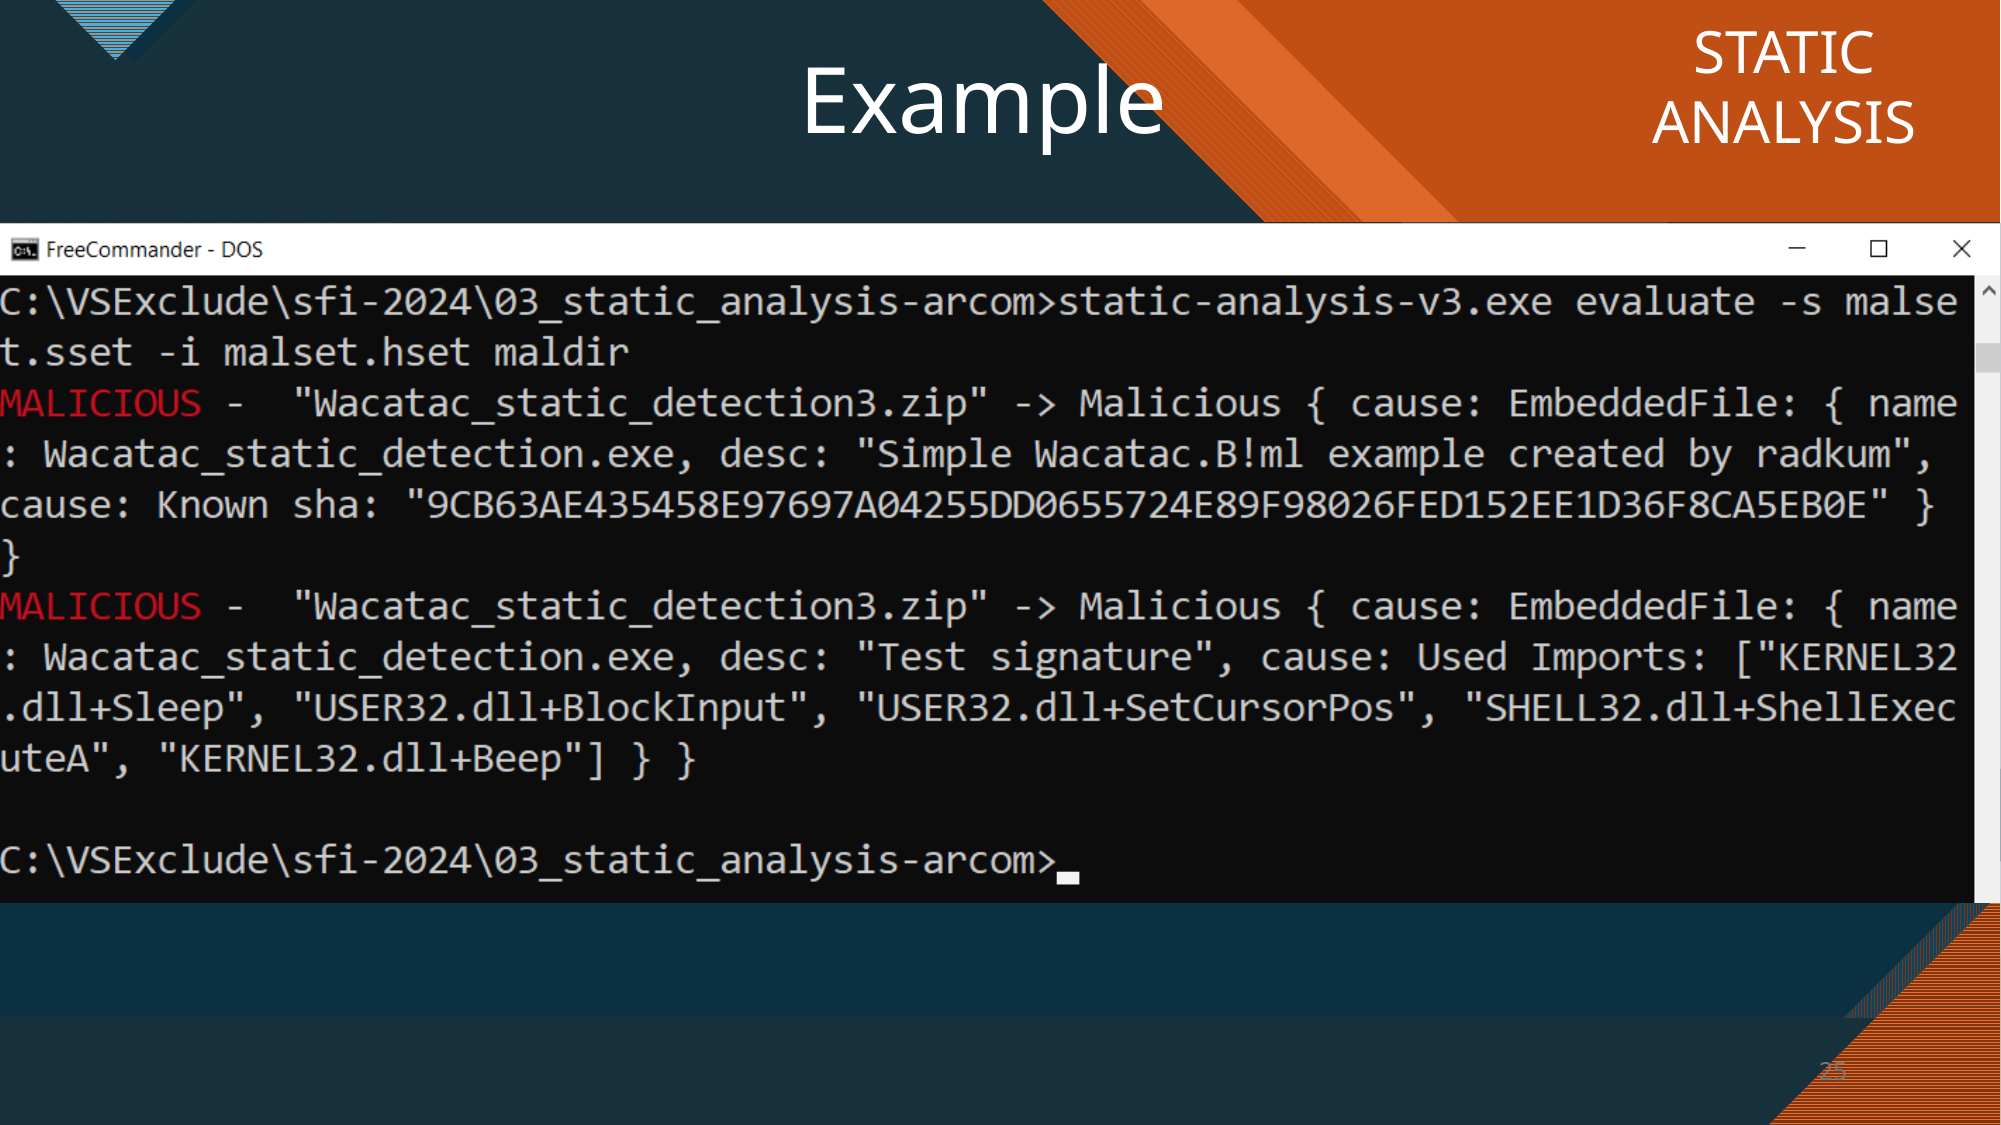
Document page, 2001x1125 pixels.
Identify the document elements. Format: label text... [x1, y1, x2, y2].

text_box Example [327, 34, 1640, 159]
slide_number 25 [1412, 1042, 1863, 1103]
picture [0, 222, 2000, 903]
text_box STATIC ANALYSIS [1569, 7, 2000, 163]
